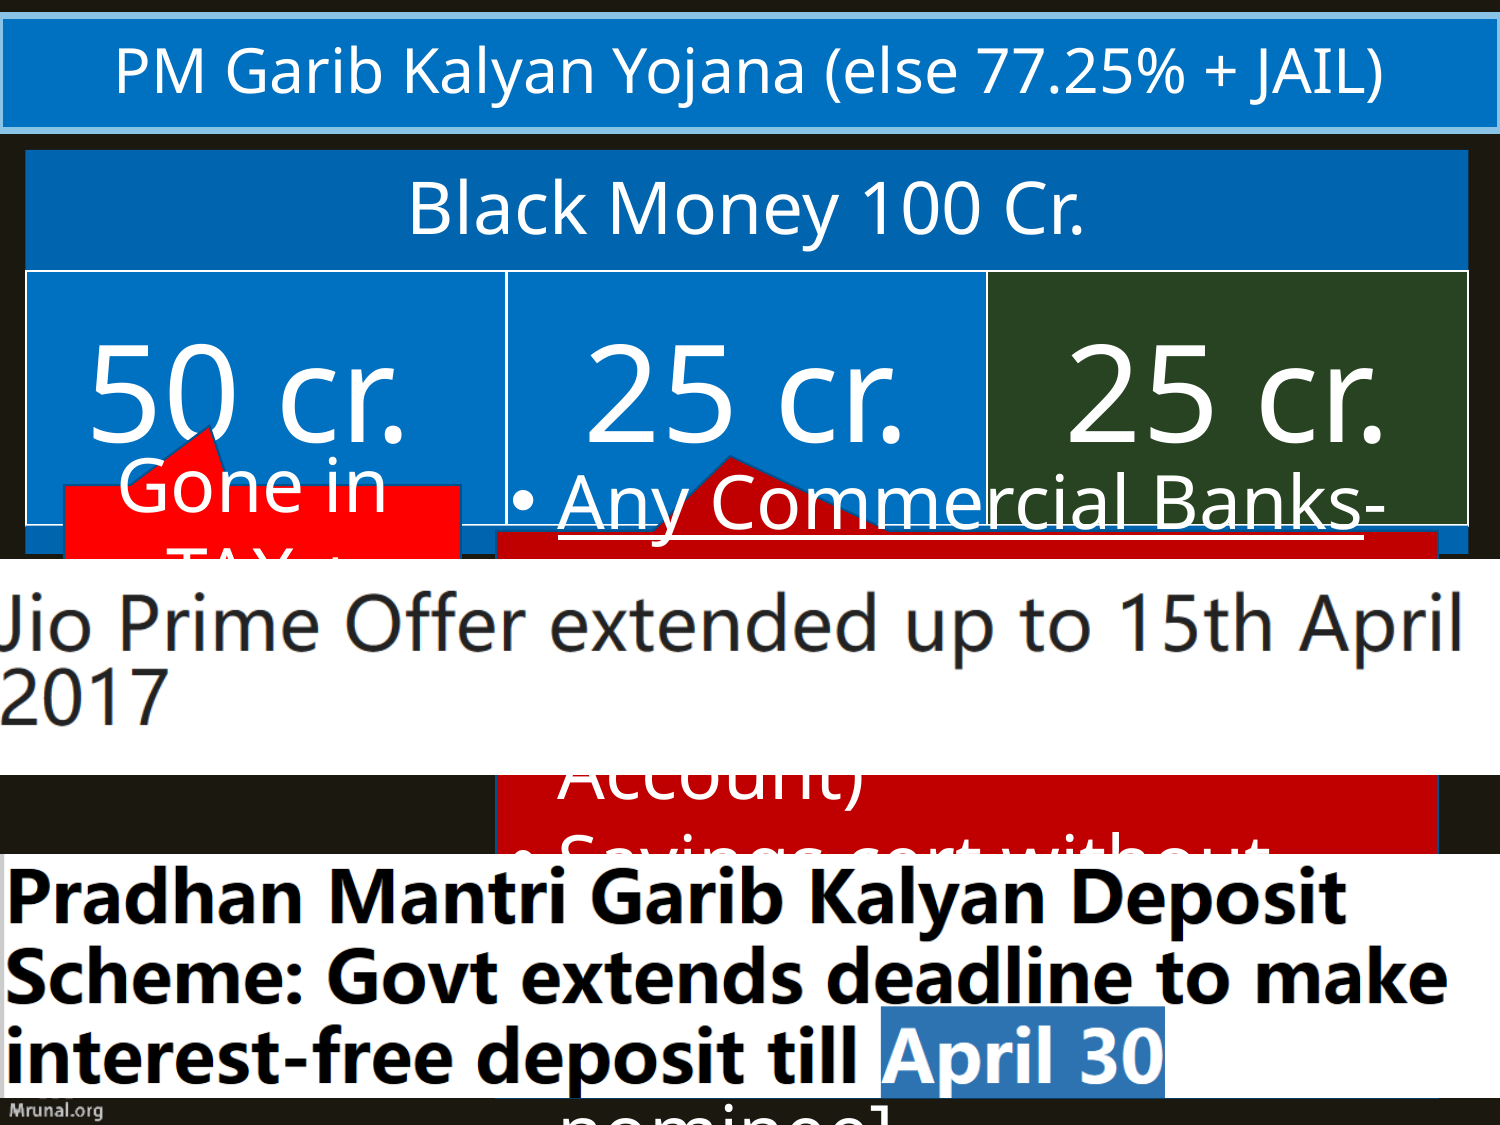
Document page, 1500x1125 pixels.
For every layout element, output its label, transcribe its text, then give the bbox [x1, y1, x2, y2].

title PM Garib Kalyan Yojana (else 77.25% + JAIL) [0, 12, 1500, 134]
picture [0, 559, 1500, 775]
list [25, 149, 1469, 554]
text_box Any Commercial Banks-> E-Kuber -> RBI’s “Bond ledger” ->(Public Account) Savings cert without interest 4 years lock in [if dead, nominee] [495, 775, 1439, 854]
text_box Gone in TAX + Penalty [62, 554, 462, 559]
text_box Any Commercial Banks-> E-Kuber -> RBI’s “Bond ledger” ->(Public Account) Savings cert without interest 4 years lock in [if dead, nominee] [495, 554, 1439, 559]
picture [0, 854, 1500, 1125]
